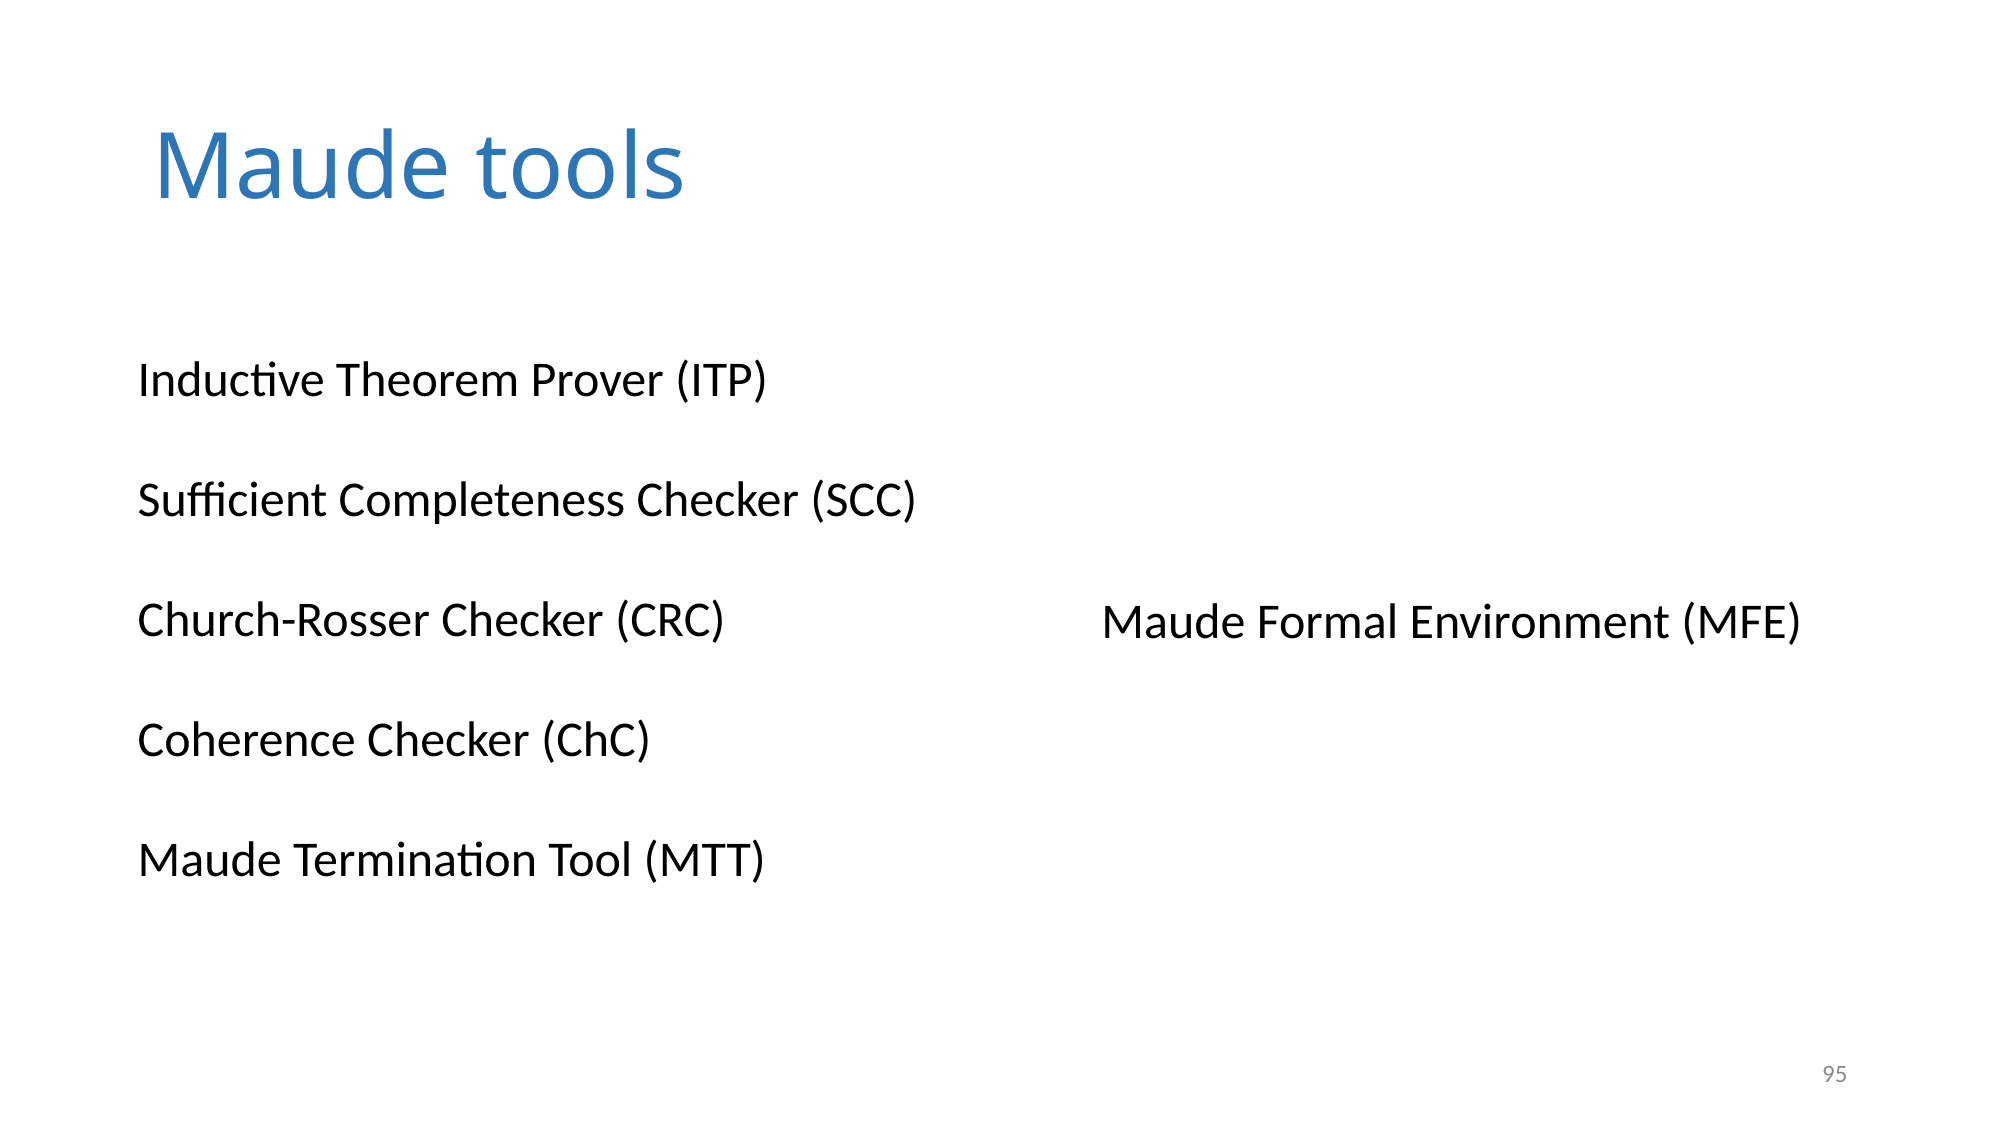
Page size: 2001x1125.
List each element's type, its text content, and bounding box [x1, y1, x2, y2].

text_box <number> [1412, 1042, 1863, 1103]
text_box Inductive Theorem Prover (ITP) Sufficient Completeness Checker (SCC) Church-Rosser Checker (CRC) Coherence Checker (ChC) Maude Termination Tool (MTT) [122, 338, 948, 954]
text_box Maude tools [137, 59, 1863, 278]
text_box Maude Formal Environment (MFE) [1086, 581, 1955, 716]
